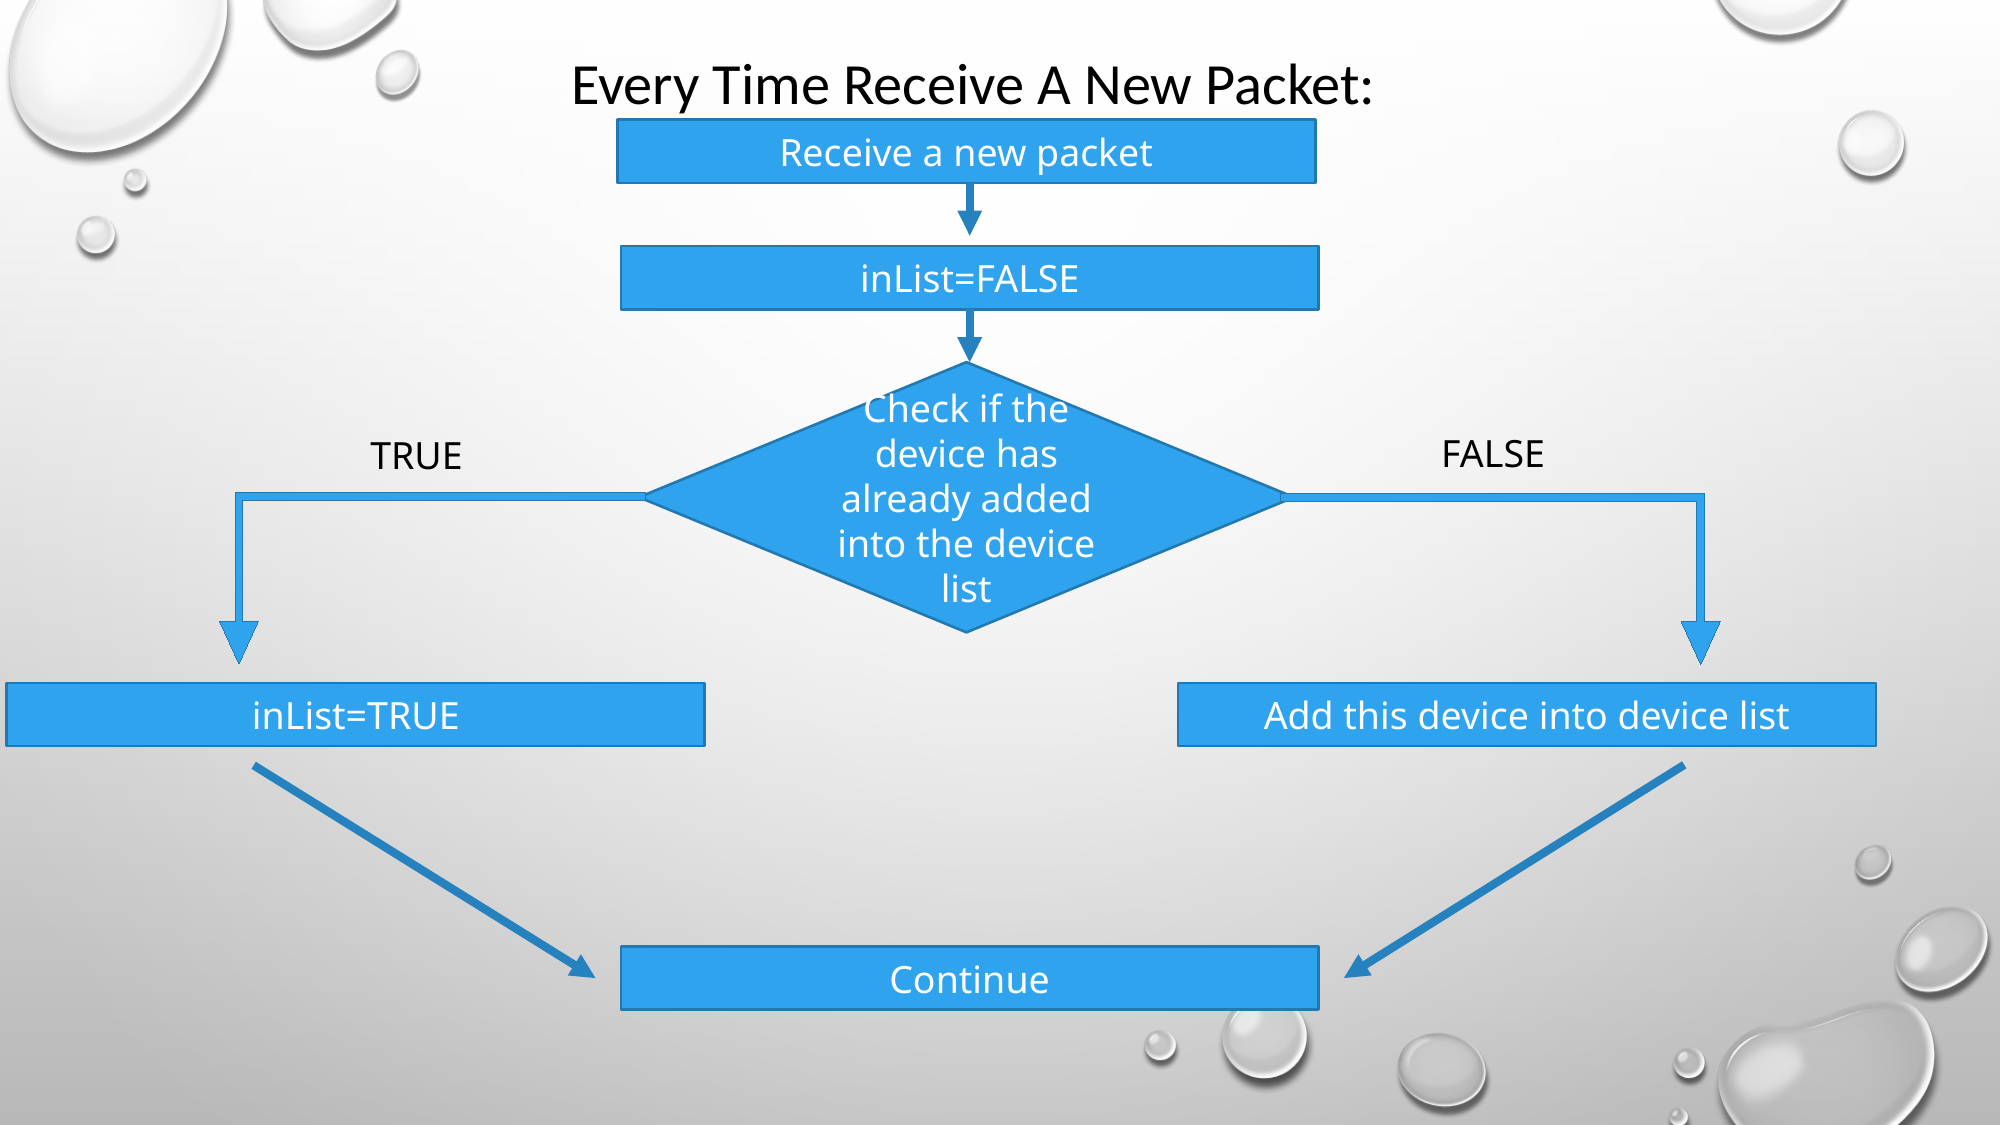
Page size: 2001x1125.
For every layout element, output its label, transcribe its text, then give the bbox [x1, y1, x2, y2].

picture [0, 0, 2000, 1125]
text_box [253, 765, 596, 979]
text_box inList=TRUE [5, 682, 706, 747]
text_box [1279, 492, 1722, 666]
text_box TRUE [355, 424, 557, 485]
text_box [218, 491, 648, 666]
text_box Every Time Receive A New Packet: [556, 39, 1480, 124]
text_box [1343, 764, 1685, 979]
text_box Receive a new packet [616, 118, 1317, 184]
text_box Add this device into device list [1177, 682, 1877, 747]
text_box inList=FALSE [620, 245, 1320, 311]
text_box FALSE [1426, 422, 1628, 482]
text_box Continue [620, 945, 1320, 1011]
text_box Check if the device has already added into the device list [647, 360, 1285, 634]
